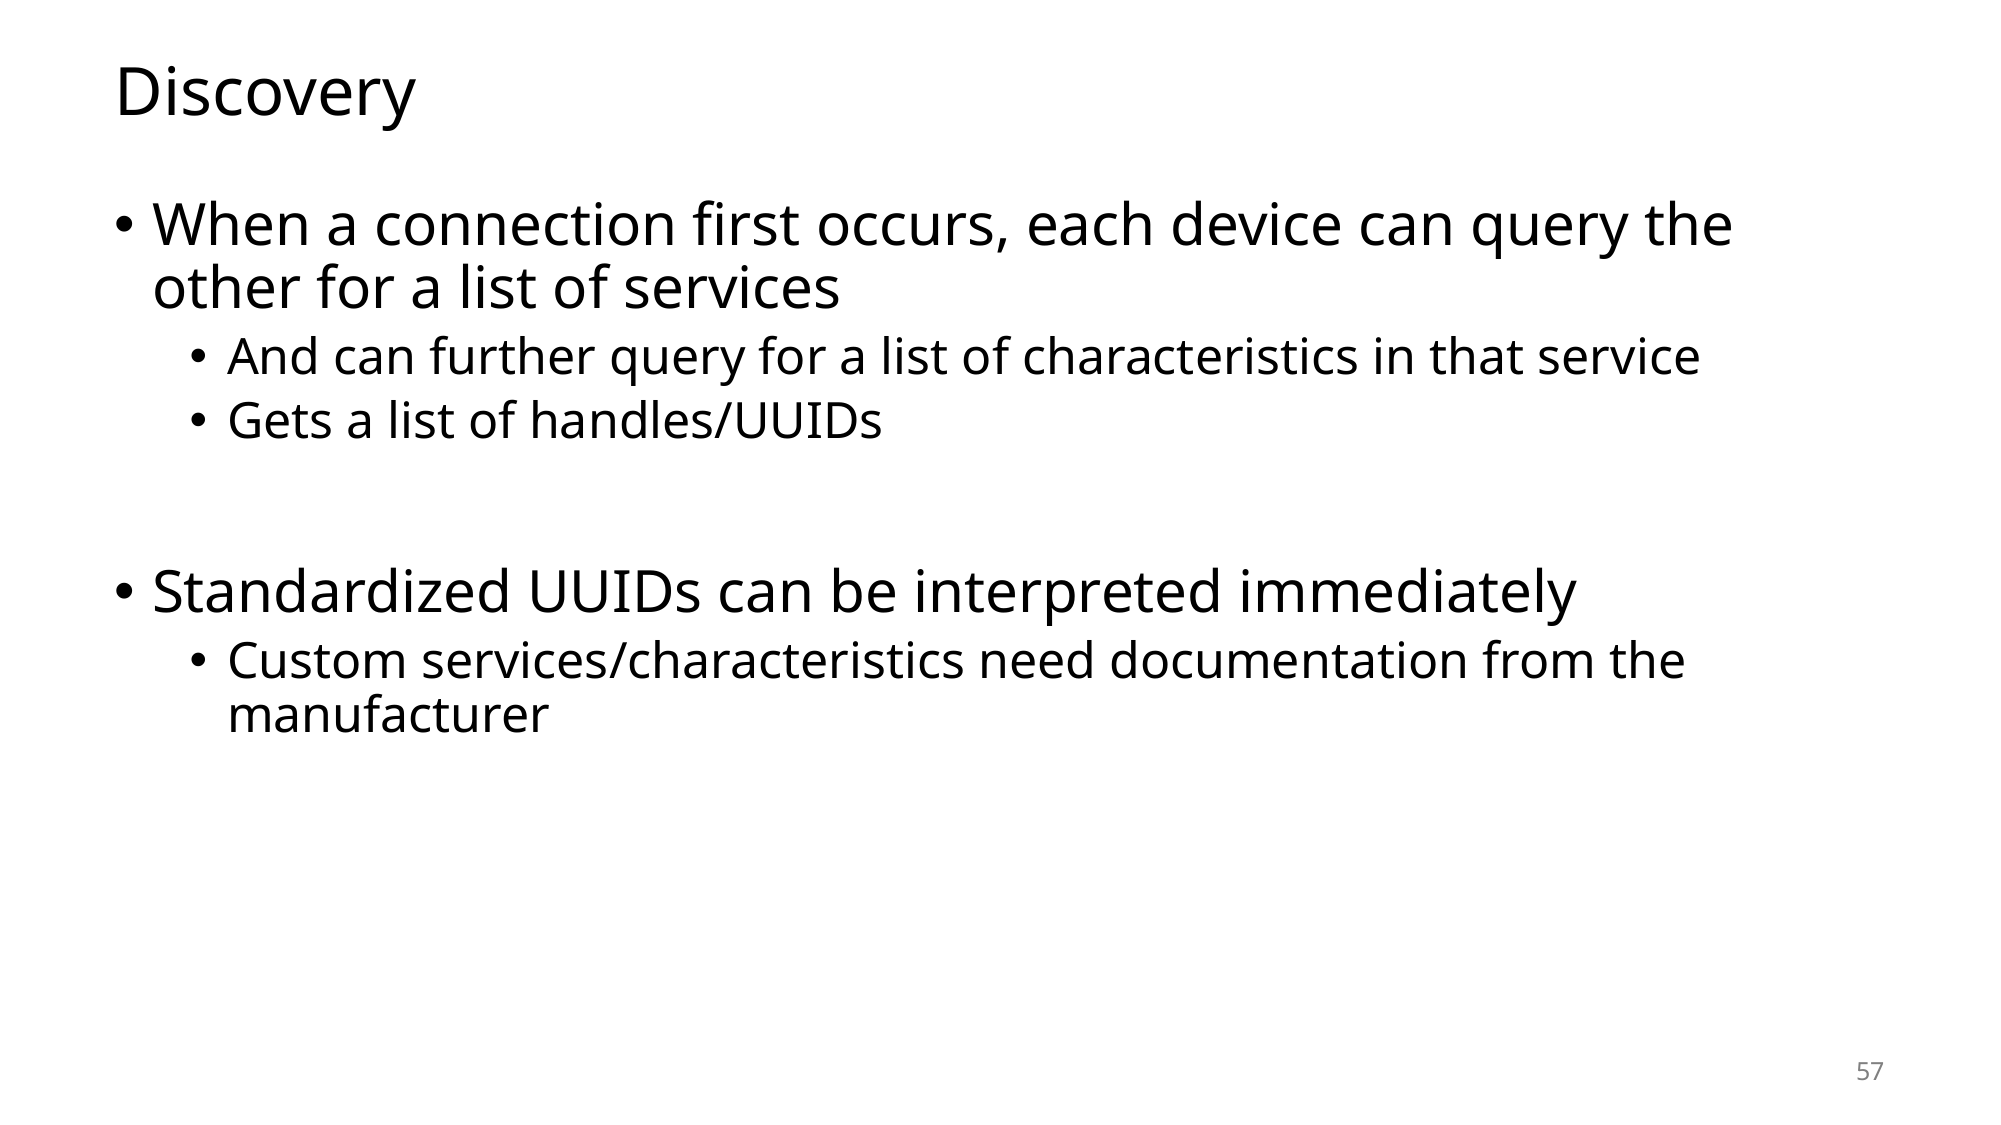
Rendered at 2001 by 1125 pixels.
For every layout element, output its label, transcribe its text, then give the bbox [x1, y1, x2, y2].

list When a connection first occurs, each device can query the other for a list of services And can further query for a list of characteristics in that service Gets a list of handles/UUIDs Standardized UUIDs can be interpreted immediately Custom services/characteristics need documentation from the manufacturer [99, 187, 1900, 1013]
title Discovery [99, 37, 1900, 150]
slide_number 57 [1749, 1042, 1900, 1103]
